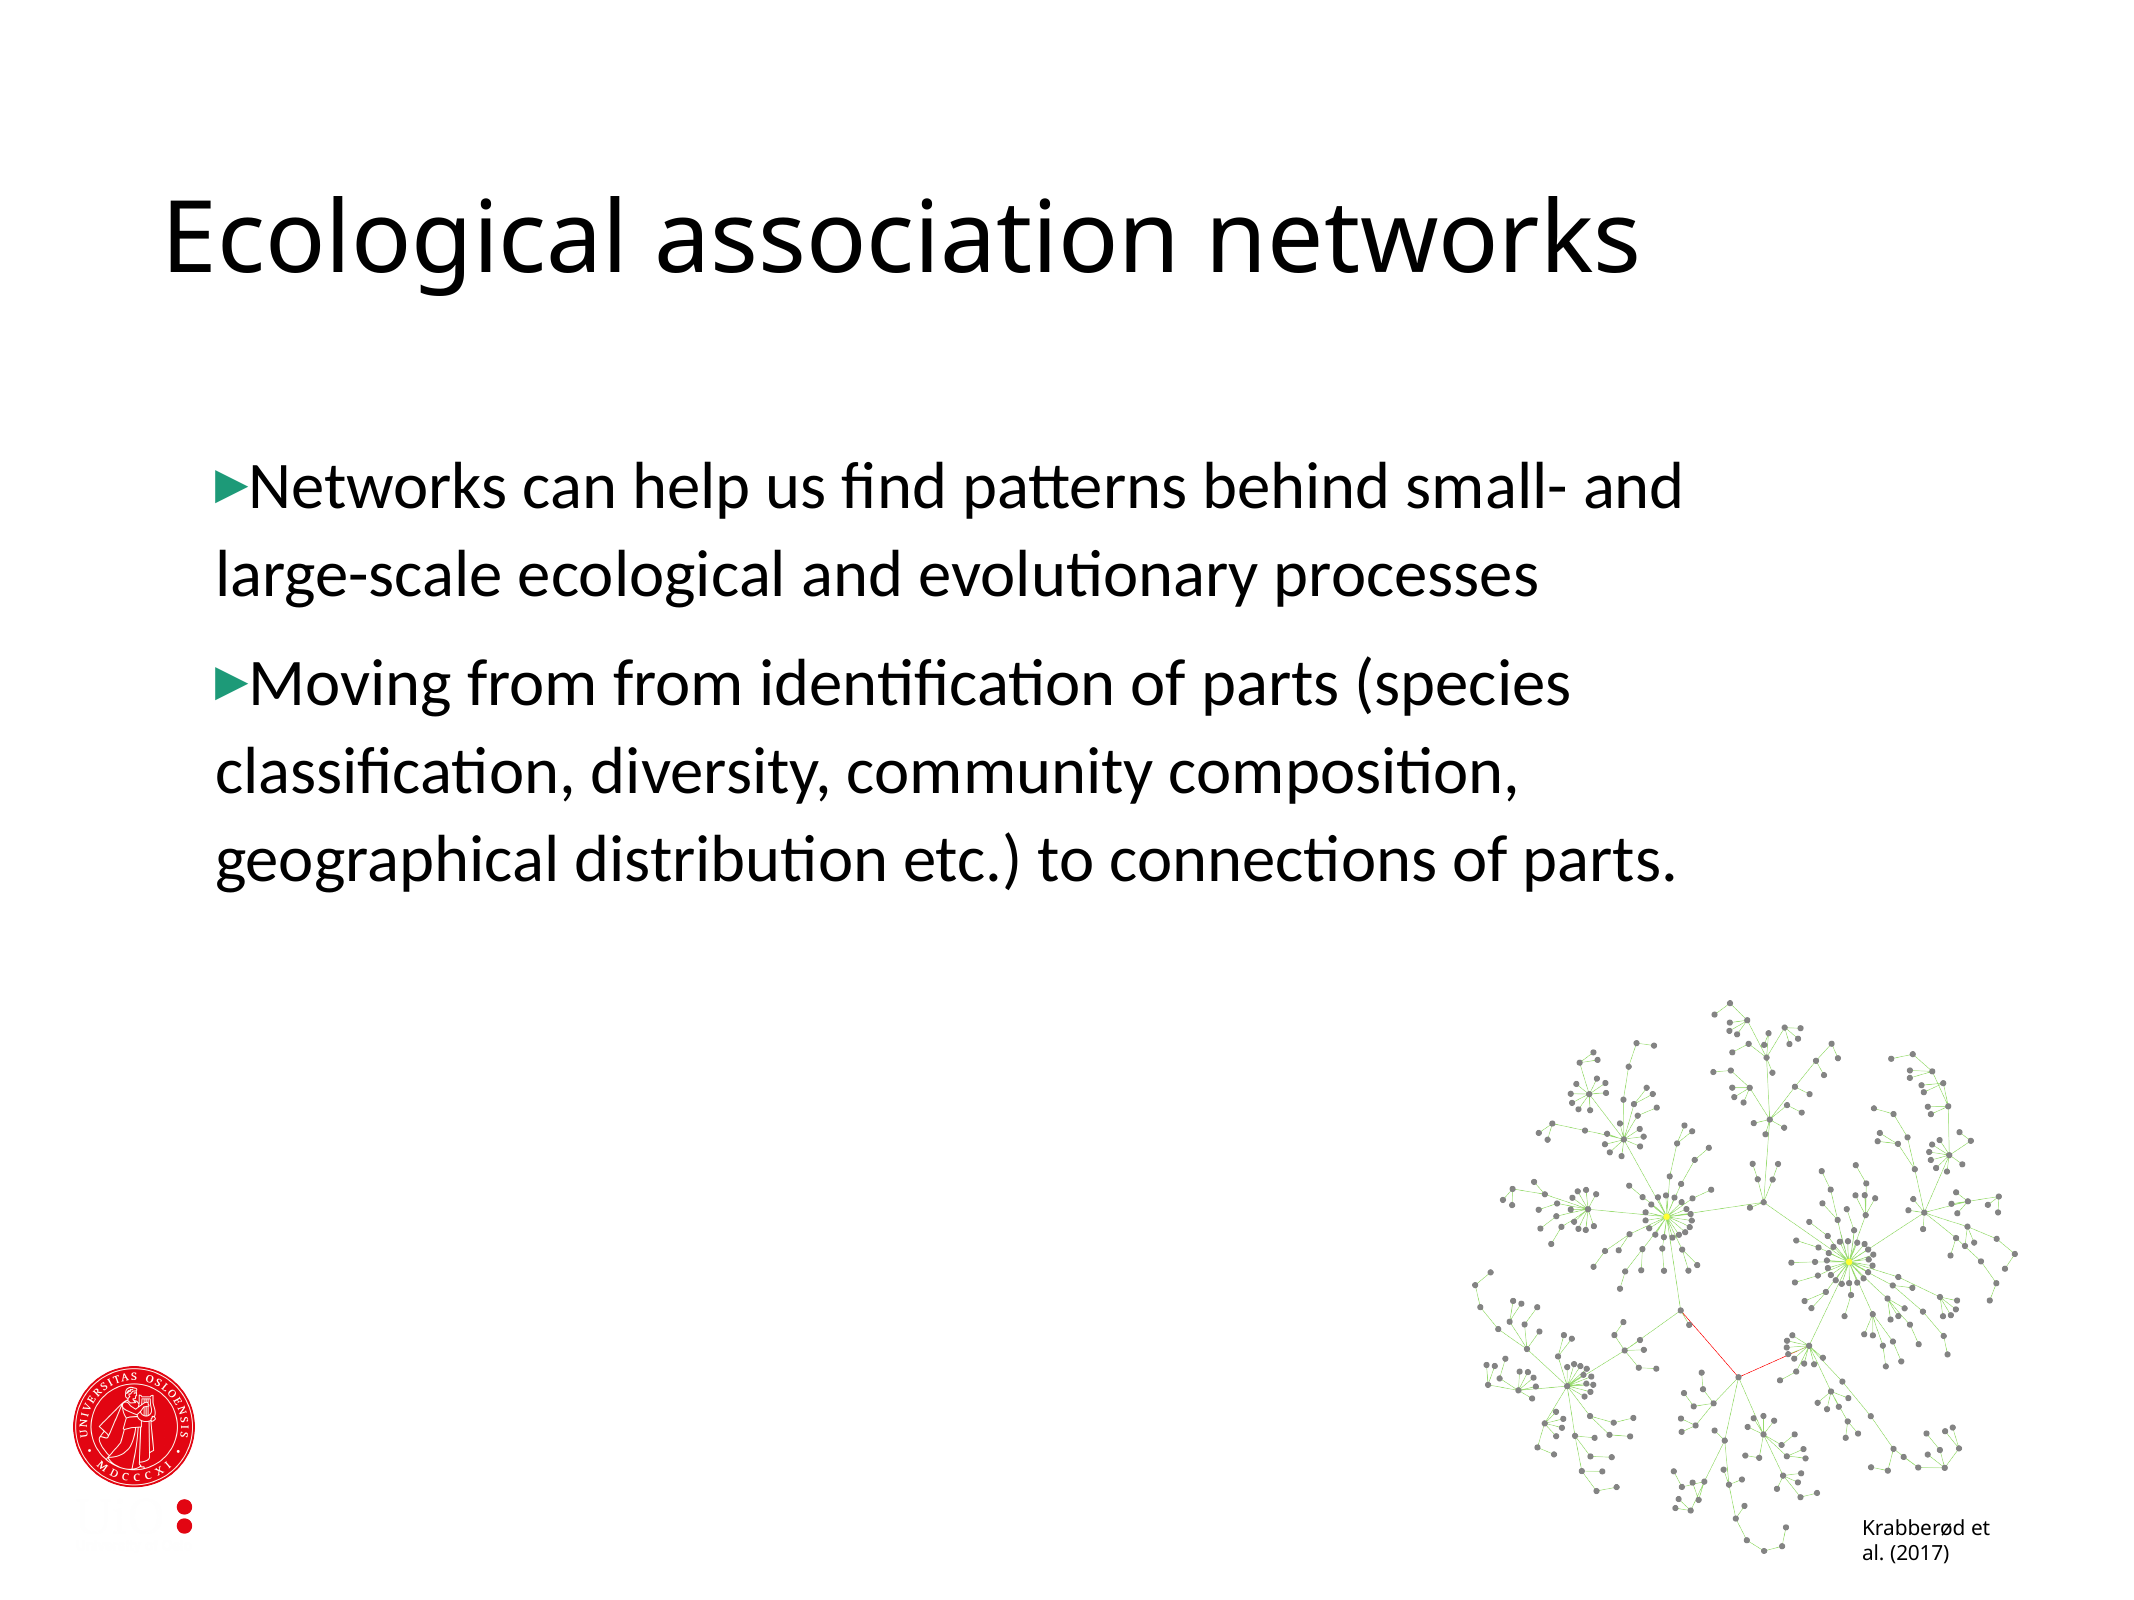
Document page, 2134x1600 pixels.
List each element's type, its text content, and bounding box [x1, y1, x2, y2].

title Ecological association networks [146, 85, 1987, 395]
list Networks can help us find patterns behind small- and large-scale ecological and evolutionary processes Moving from from identification of parts (species classification, diversity, community composition, geographical distribution etc.) to connections of parts. [146, 425, 1773, 1122]
text_box Krabberød et al. (2017) [1853, 1554, 2000, 1573]
picture [1472, 1000, 2018, 1554]
picture [73, 1366, 195, 1553]
